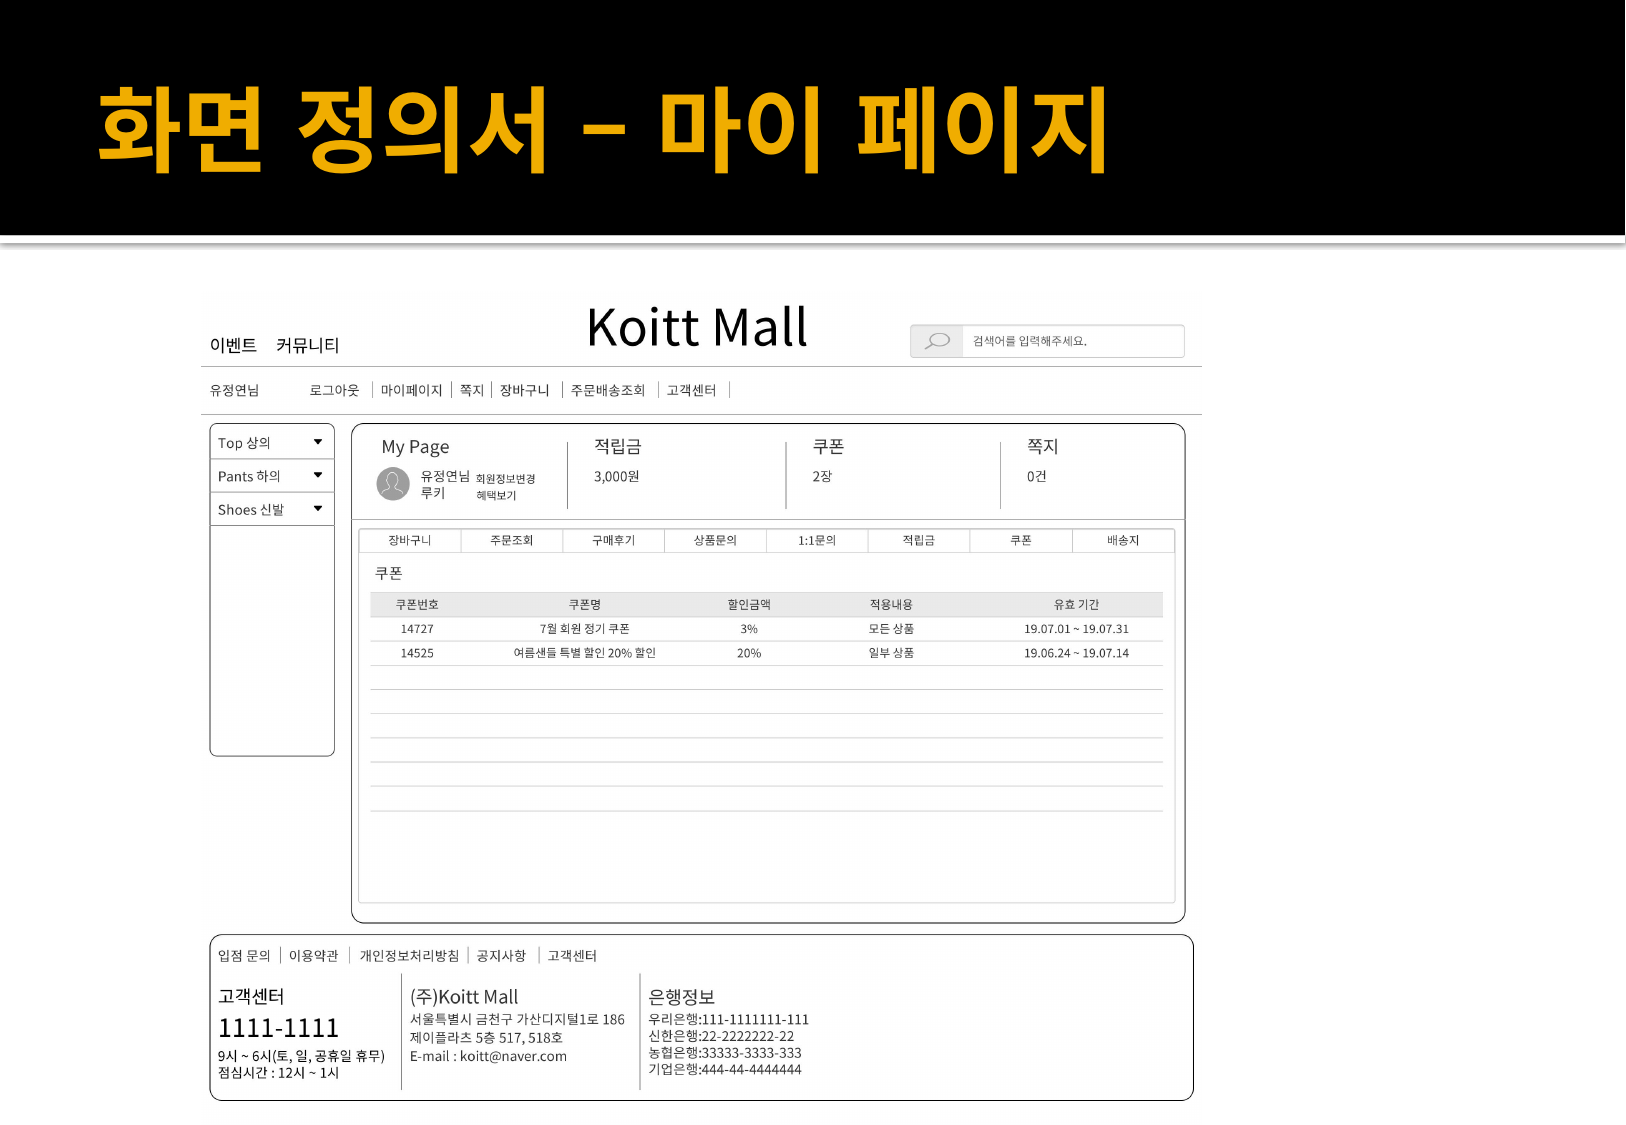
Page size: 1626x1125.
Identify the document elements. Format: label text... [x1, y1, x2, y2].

picture [201, 291, 1202, 1125]
title 화면 정의서 – 마이 페이지 [81, 24, 1544, 231]
